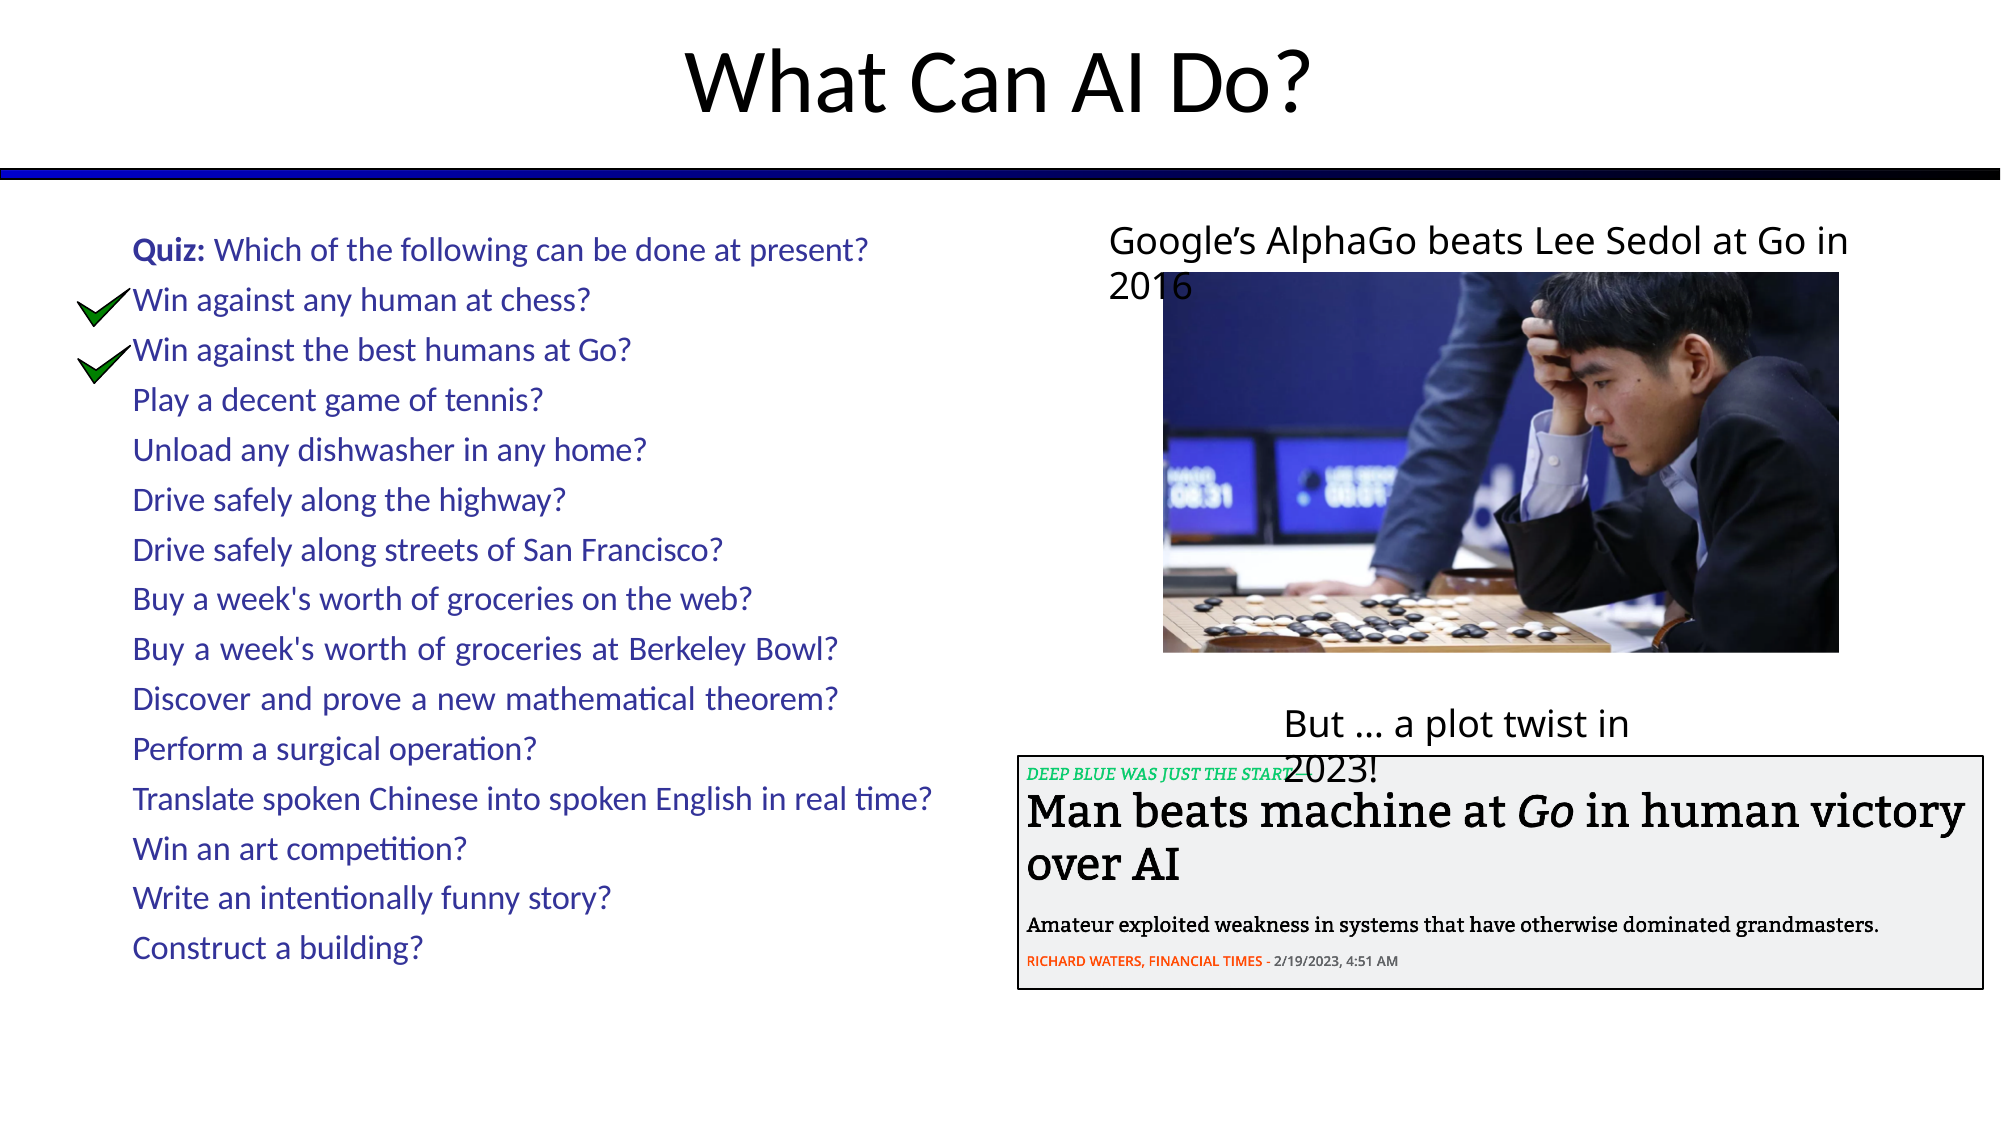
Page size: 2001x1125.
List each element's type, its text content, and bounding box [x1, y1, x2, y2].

picture [1162, 272, 1839, 653]
text_box But … a plot twist in 2023! [1281, 697, 1722, 753]
title What Can AI Do? [260, 18, 1740, 209]
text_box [1016, 754, 1985, 991]
list Quiz: Which of the following can be done at present? Win against any human at chess? Win against the best humans at Go? Play a decent game of tennis? Unload any dishwasher in any home? Drive safely along the highway? Drive safely along streets of San Francisco? Buy a week's worth of groceries on the web? Buy a week's worth of groceries at Berkeley Bowl? Discover and prove a new mathematical theorem? Perform a surgical operation? Translate spoken Chinese into spoken English in real time? Win an art competition? Write an intentionally funny story? Construct a building? [130, 216, 947, 967]
text_box Google’s AlphaGo beats Lee Sedol at Go in 2016 [1106, 214, 1930, 307]
picture [1740, 170, 1999, 178]
picture [1, 170, 260, 178]
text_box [76, 344, 132, 385]
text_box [76, 287, 131, 328]
